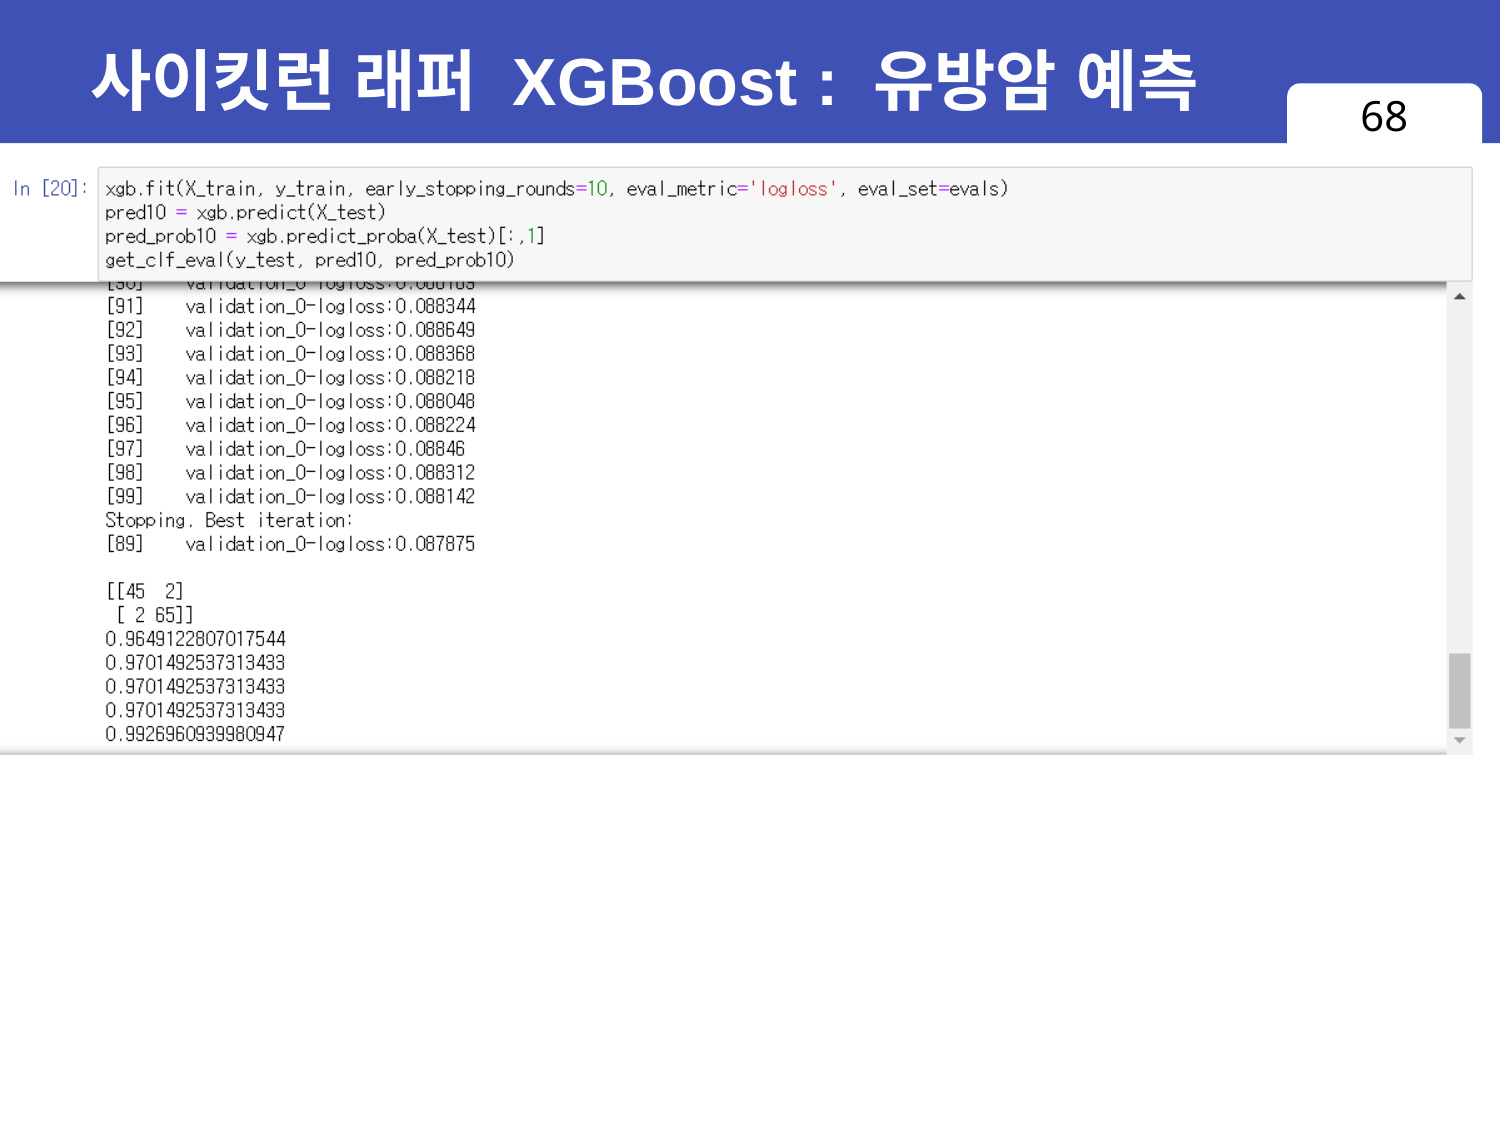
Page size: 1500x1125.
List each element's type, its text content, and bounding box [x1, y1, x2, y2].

title 사이킷런 래퍼 XGBoost : 유방암 예측 [74, 16, 1426, 141]
picture [0, 159, 1500, 763]
slide_number 68 [1286, 81, 1483, 158]
